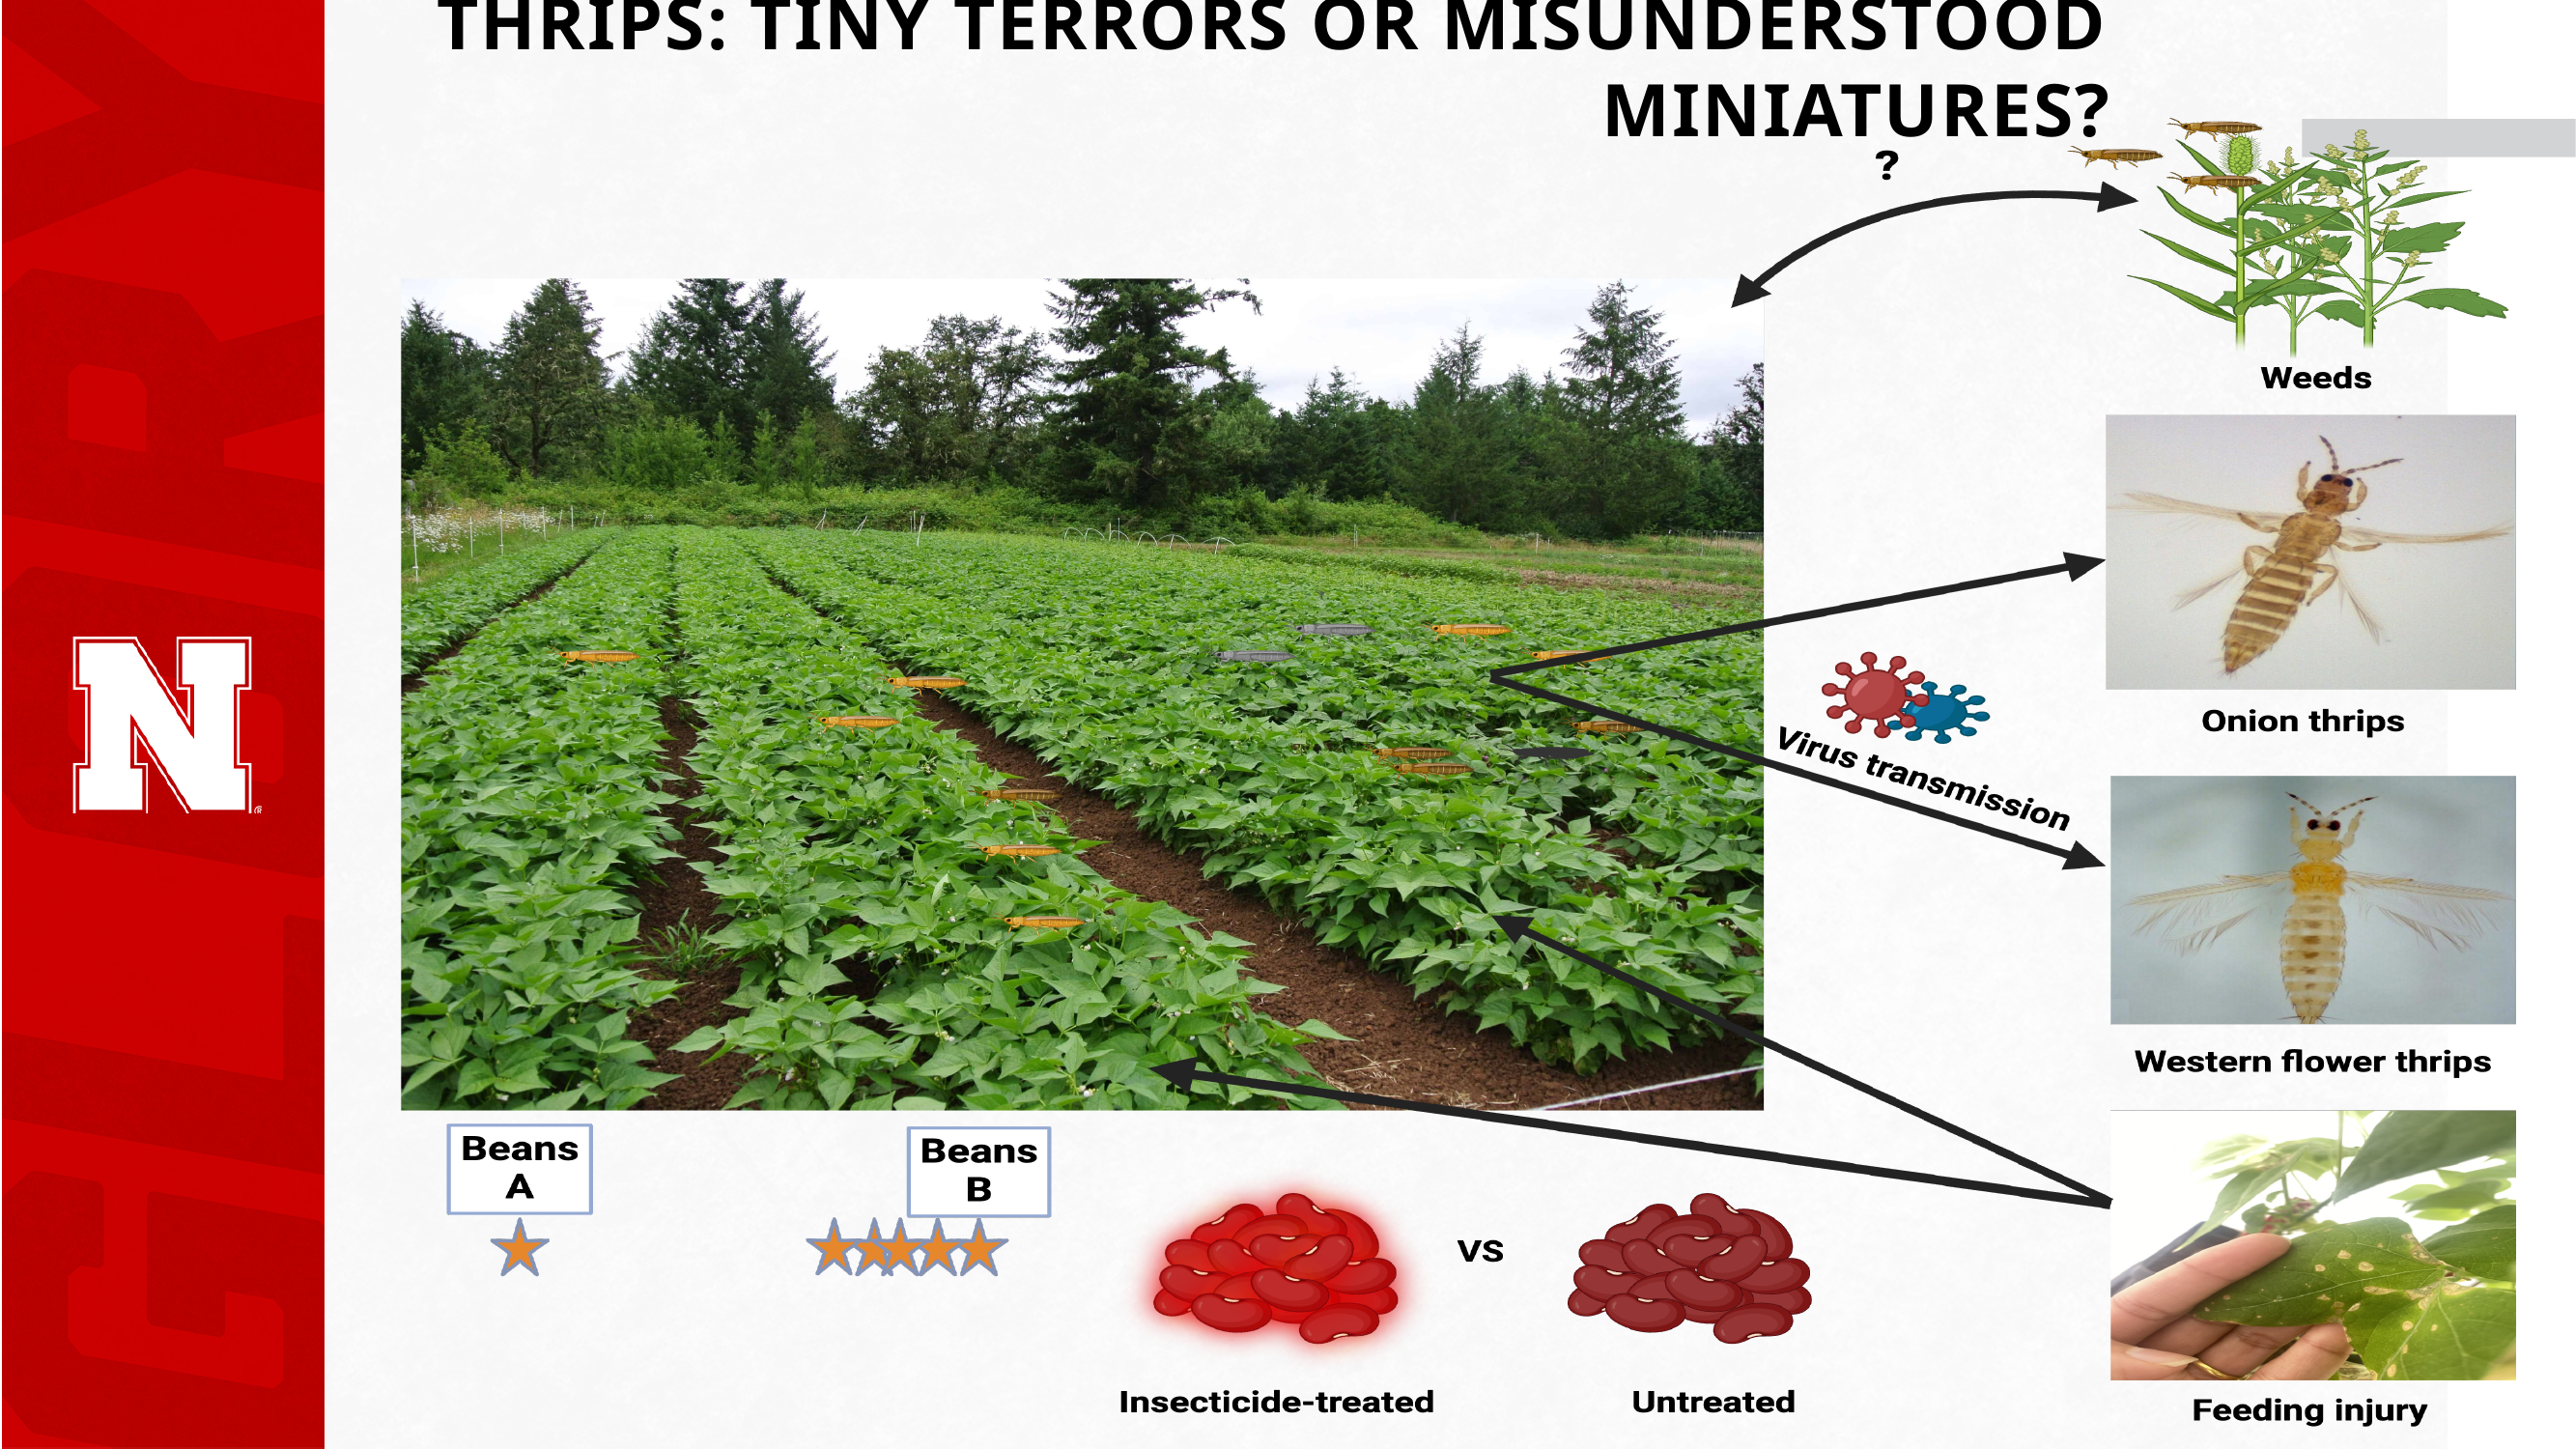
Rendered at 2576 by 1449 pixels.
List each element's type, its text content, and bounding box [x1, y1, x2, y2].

picture [2, 0, 2516, 1449]
title Thrips: Tiny Terrors or Misunderstood Miniatures? [214, 25, 2110, 102]
